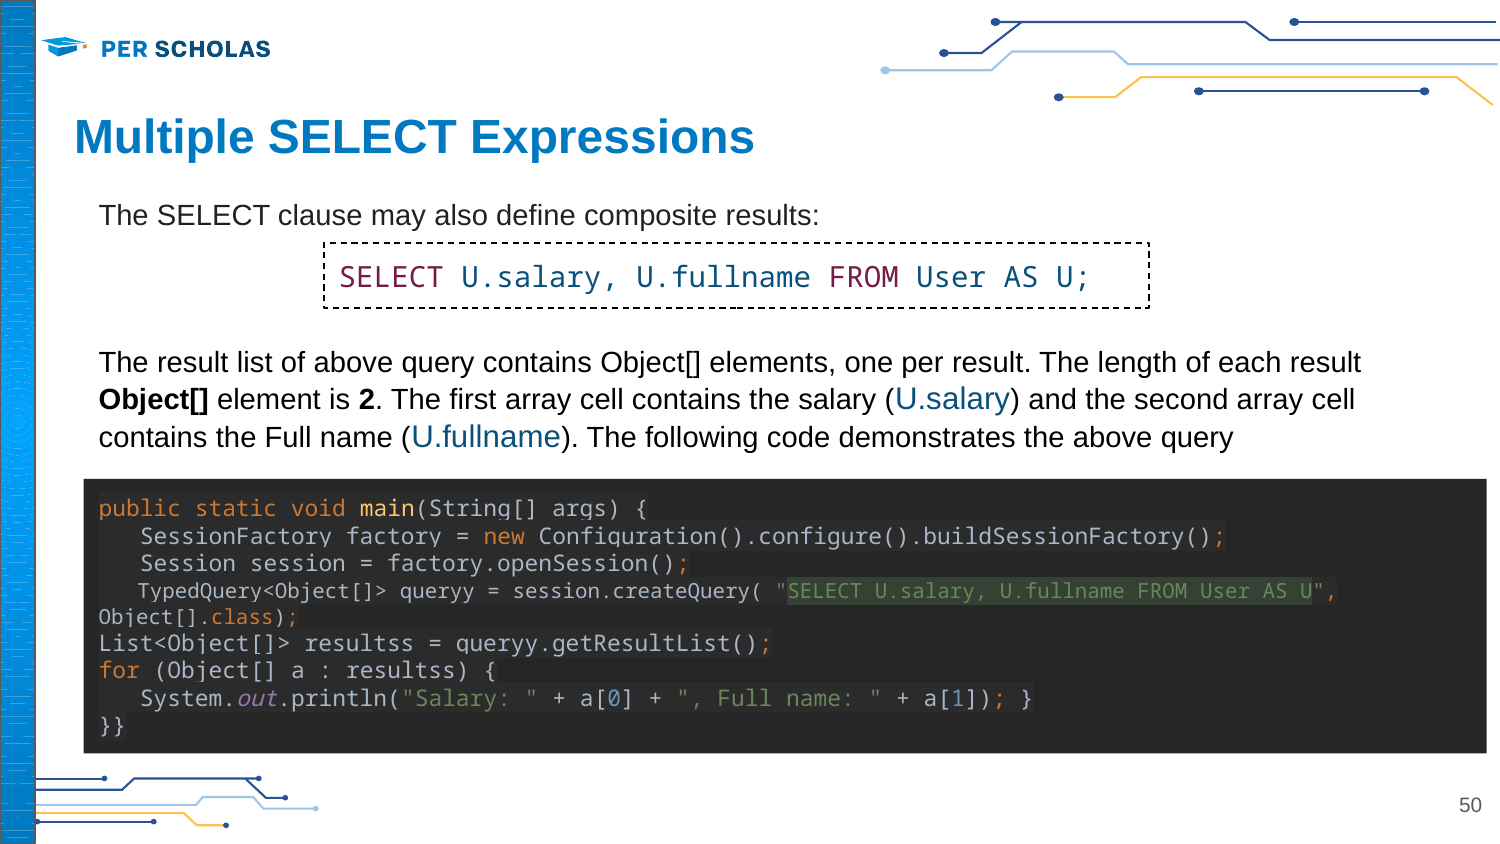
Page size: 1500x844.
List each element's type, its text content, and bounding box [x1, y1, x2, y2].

text_box SELECT U.salary, U.fullname FROM User AS U; [323, 242, 1149, 308]
picture [36, 17, 285, 72]
text_box public static void main(String[] args) { SessionFactory factory = new Configuration().configure().buildSessionFactory(); Session session = factory.openSession(); TypedQuery<Object[]> queryy = session.createQuery( "SELECT U.salary, U.fullname FROM User AS U", Object[].class); List<Object[]> resultss = queryy.getResultList(); for (Object[] a : resultss) { System.out.println("Salary: " + a[0] + ", Full name: " + a[1]); } }} [83, 478, 1487, 754]
text_box The result list of above query contains Object[] elements, one per result. The length of each result Object[] element is 2. The first array cell contains the salary (U.salary) and the second array cell contains the Full name (U.fullname). The following code demonstrates the above query [83, 328, 1405, 469]
title Multiple SELECT Expressions [59, 87, 1457, 182]
list The SELECT clause may also define composite results: [83, 175, 1448, 259]
